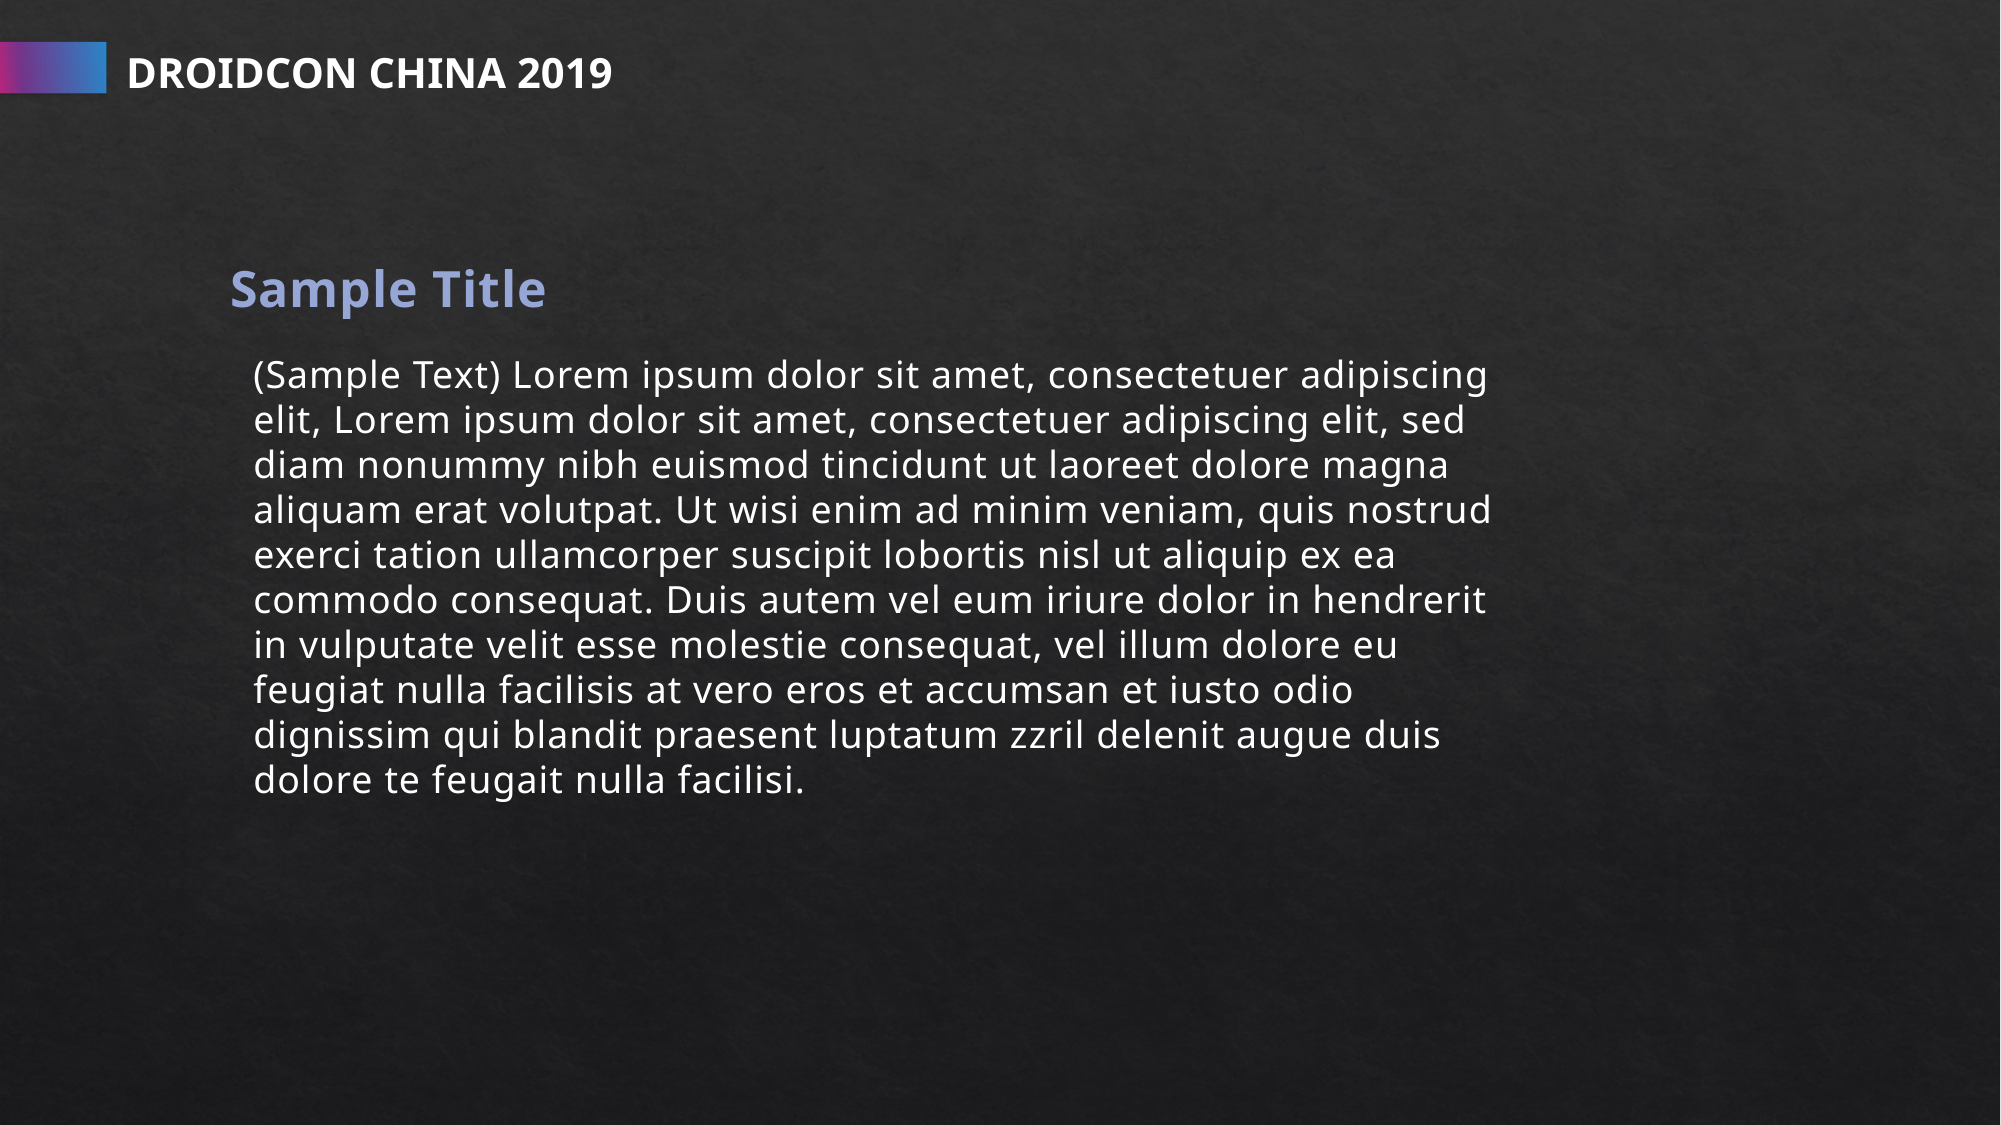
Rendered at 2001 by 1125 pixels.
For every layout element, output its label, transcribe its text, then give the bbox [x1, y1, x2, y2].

text_box Sample Title [213, 250, 563, 325]
picture [0, 35, 108, 104]
text_box (Sample Text) Lorem ipsum dolor sit amet, consectetuer adipiscing elit, Lorem ipsum dolor sit amet, consectetuer adipiscing elit, sed diam nonummy nibh euismod tincidunt ut laoreet dolore magna aliquam erat volutpat. Ut wisi enim ad minim veniam, quis nostrud exerci tation ullamcorper suscipit lobortis nisl ut aliquip ex ea commodo consequat. Duis autem vel eum iriure dolor in hendrerit in vulputate velit esse molestie consequat, vel illum dolore eu feugiat nulla facilisis at vero eros et accumsan et iusto odio dignissim qui blandit praesent luptatum zzril delenit augue duis dolore te feugait nulla facilisi. [236, 343, 1532, 809]
text_box DROIDCON CHINA 2019 [114, 39, 792, 105]
